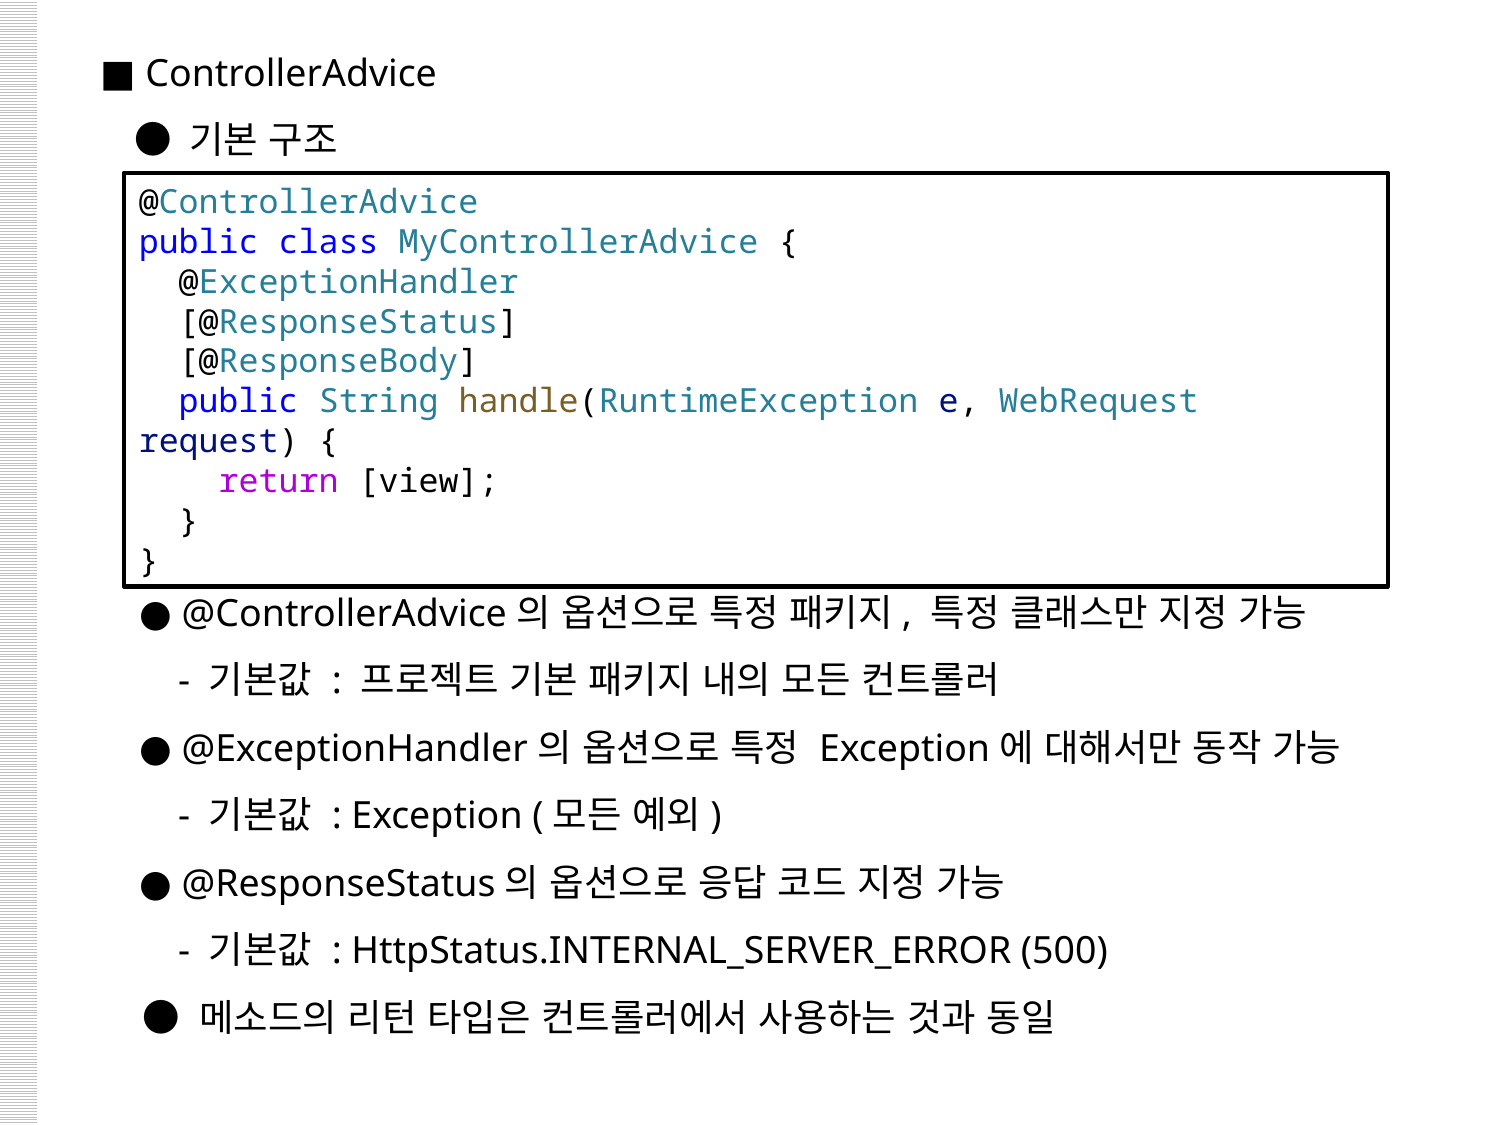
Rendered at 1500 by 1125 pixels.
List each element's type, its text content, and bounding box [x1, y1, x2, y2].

text_box @ControllerAdvice public class MyControllerAdvice { @ExceptionHandler [@ResponseStatus] [@ResponseBody] public String handle(RuntimeException e, WebRequest request) { return [view]; } } [122, 171, 1390, 589]
text_box ■ ControllerAdvice ● 기본 구조 ● @ControllerAdvice의 옵션으로 특정 패키지, 특정 클래스만 지정 가능 - 기본값 : 프로젝트 기본 패키지 내의 모든 컨트롤러 ● @ExceptionHandler의 옵션으로 특정 Exception에 대해서만 동작 가능 - 기본값 : Exception (모든 예외) ● @ResponseStatus의 옵션으로 응답 코드 지정 가능 - 기본값 : HttpStatus.INTERNAL_SERVER_ERROR (500) ● 메소드의 리턴 타입은 컨트롤러에서 사용하는 것과 동일 [85, 19, 1357, 1047]
